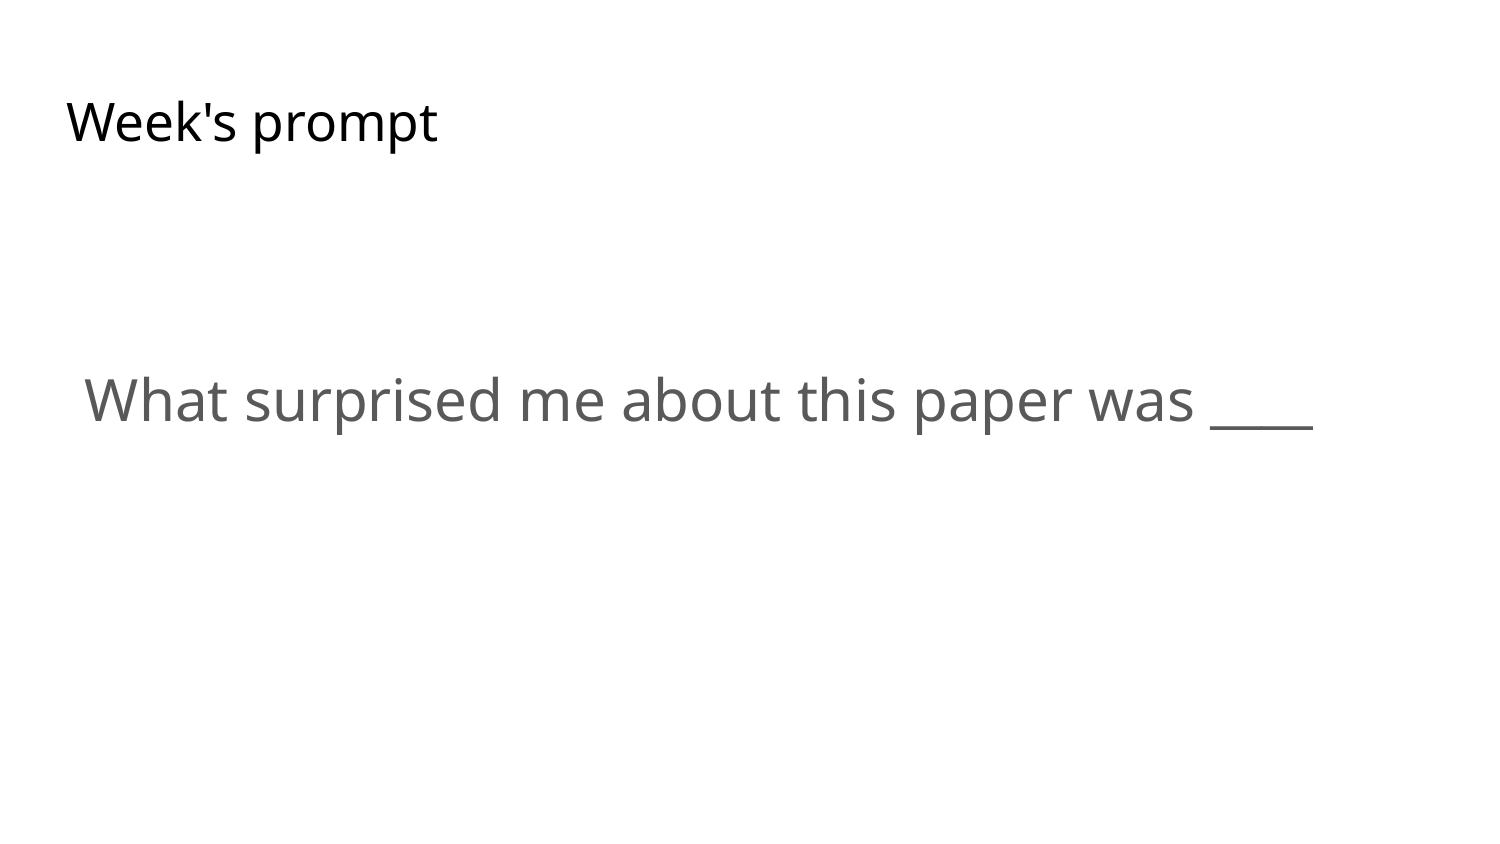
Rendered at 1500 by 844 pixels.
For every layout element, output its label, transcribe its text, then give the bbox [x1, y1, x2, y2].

title Week's prompt [51, 72, 1449, 167]
list What surprised me about this paper was ____ [51, 189, 1449, 750]
